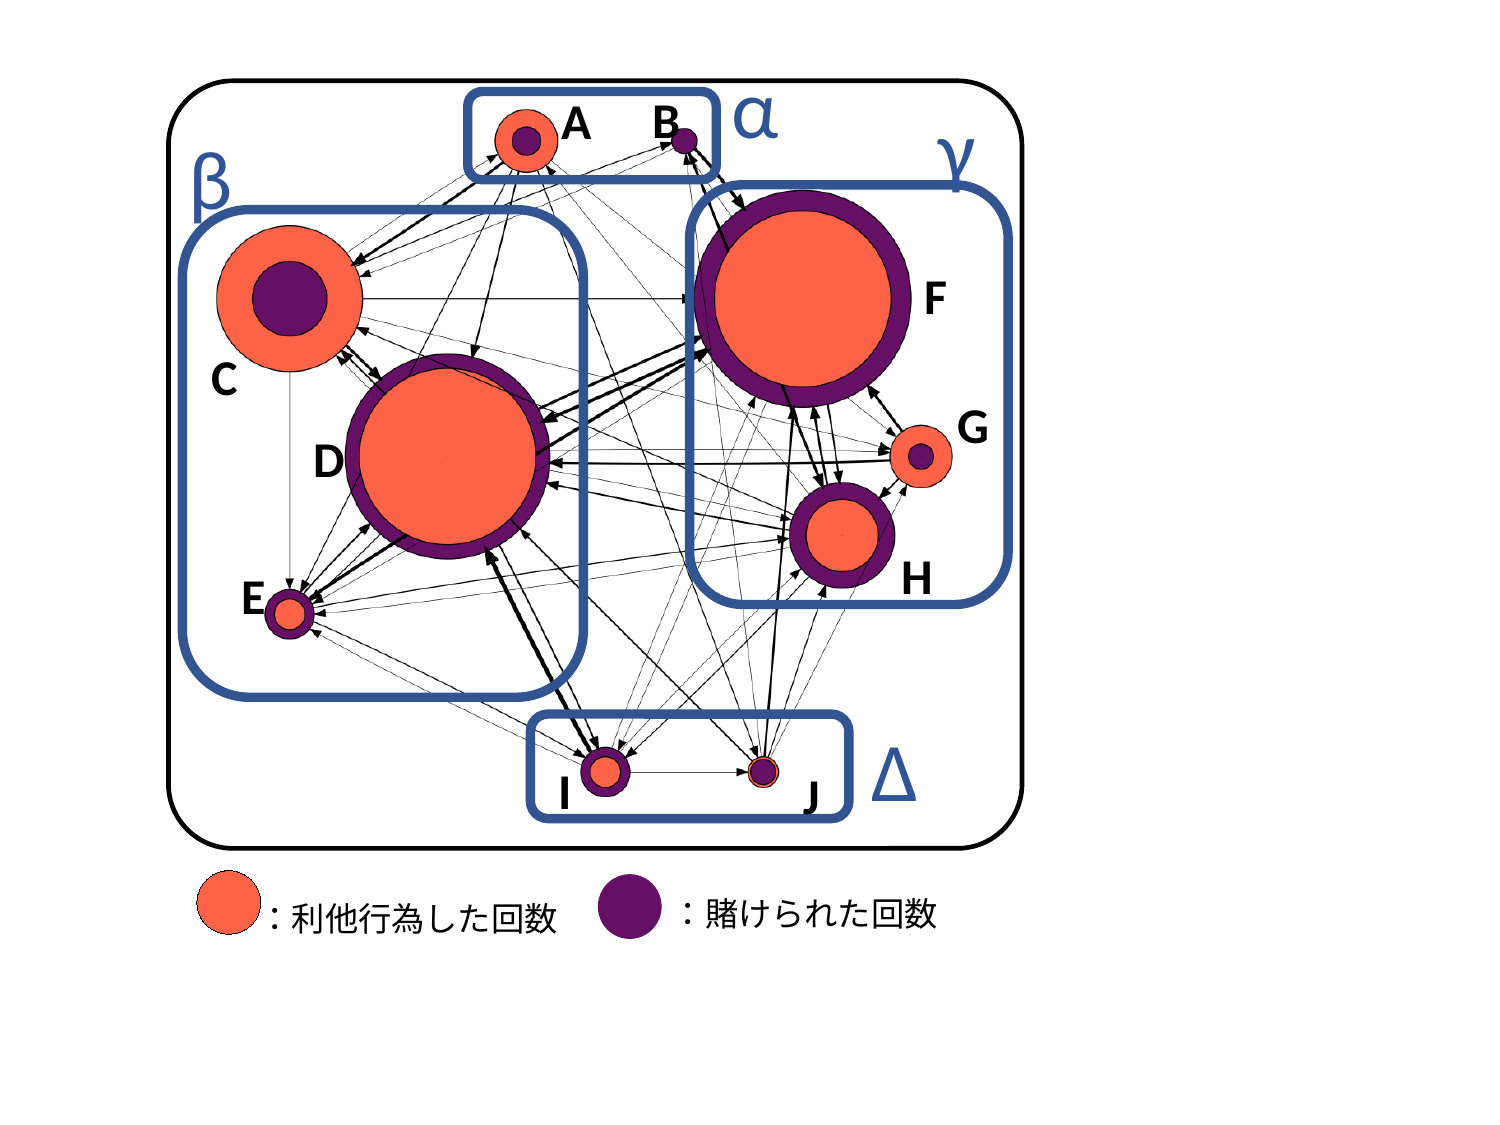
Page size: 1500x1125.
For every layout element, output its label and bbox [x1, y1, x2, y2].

text_box [168, 47, 1022, 849]
text_box [196, 850, 626, 936]
text_box [597, 865, 1039, 939]
